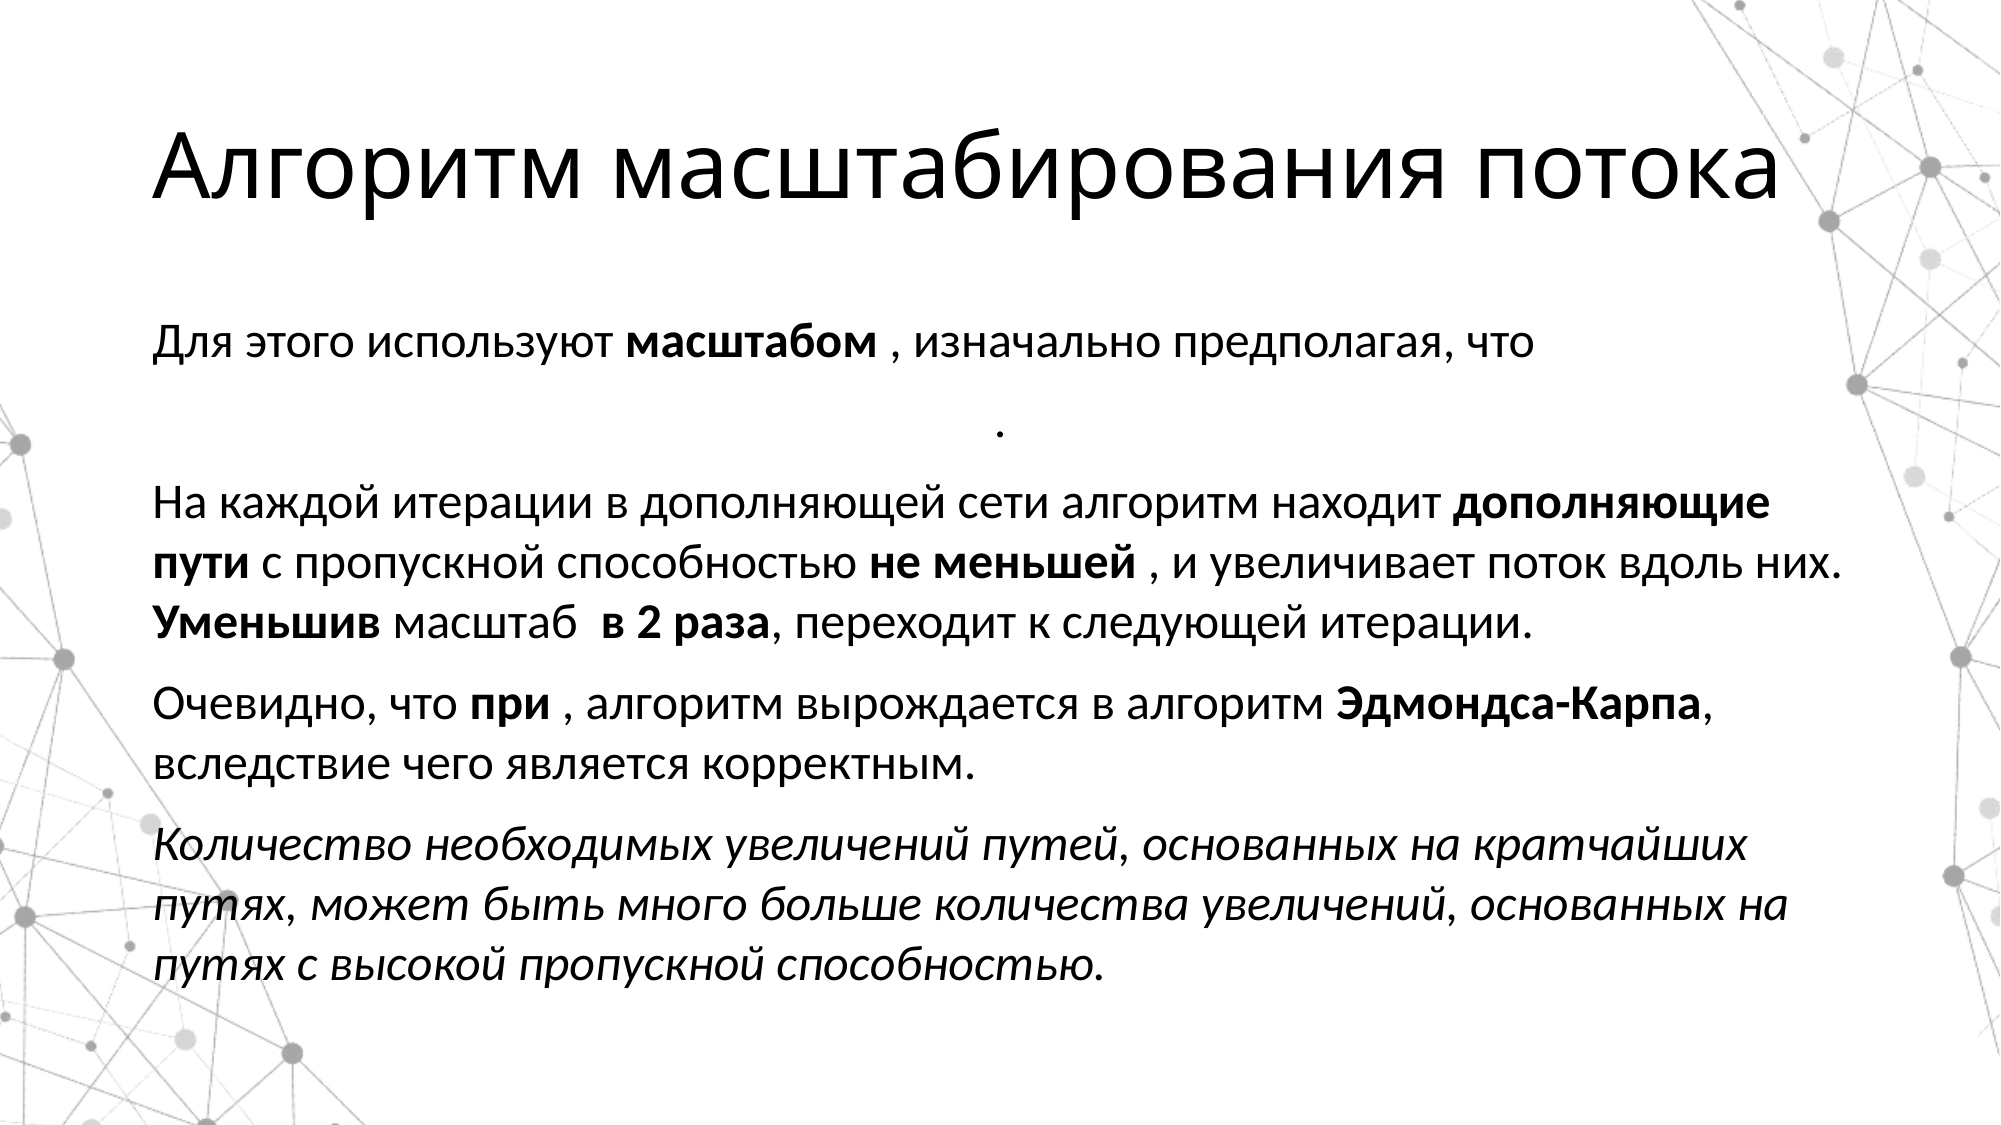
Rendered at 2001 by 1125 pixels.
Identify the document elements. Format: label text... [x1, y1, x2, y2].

picture [1512, 0, 2000, 1021]
title Алгоритм масштабирования потока [137, 59, 1512, 278]
picture [0, 278, 557, 1125]
